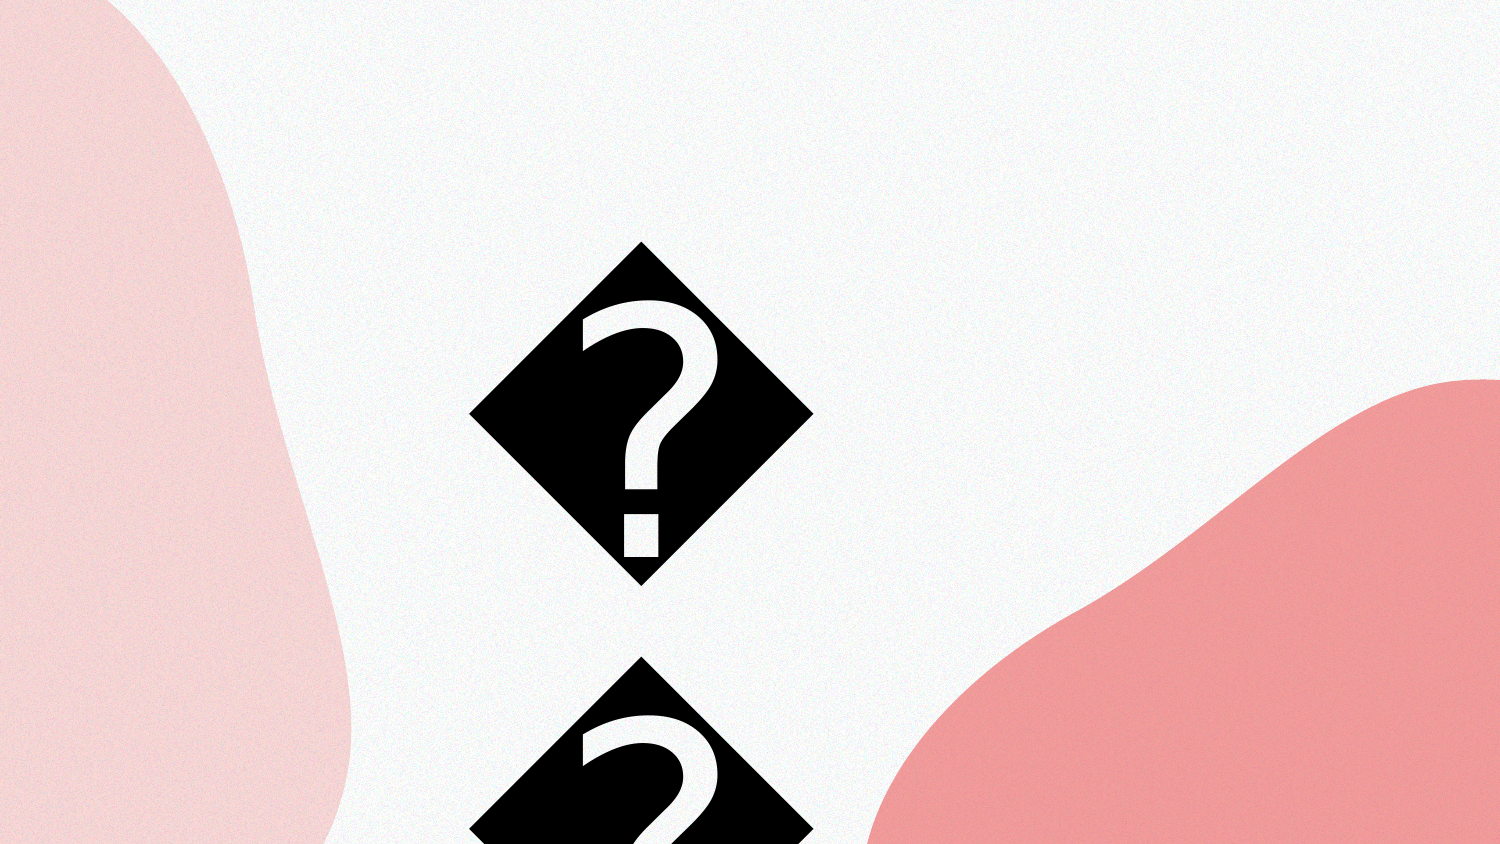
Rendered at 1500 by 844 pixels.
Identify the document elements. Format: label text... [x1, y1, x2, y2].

picture [109, 0, 1500, 844]
text_box 😨 [449, 204, 750, 844]
